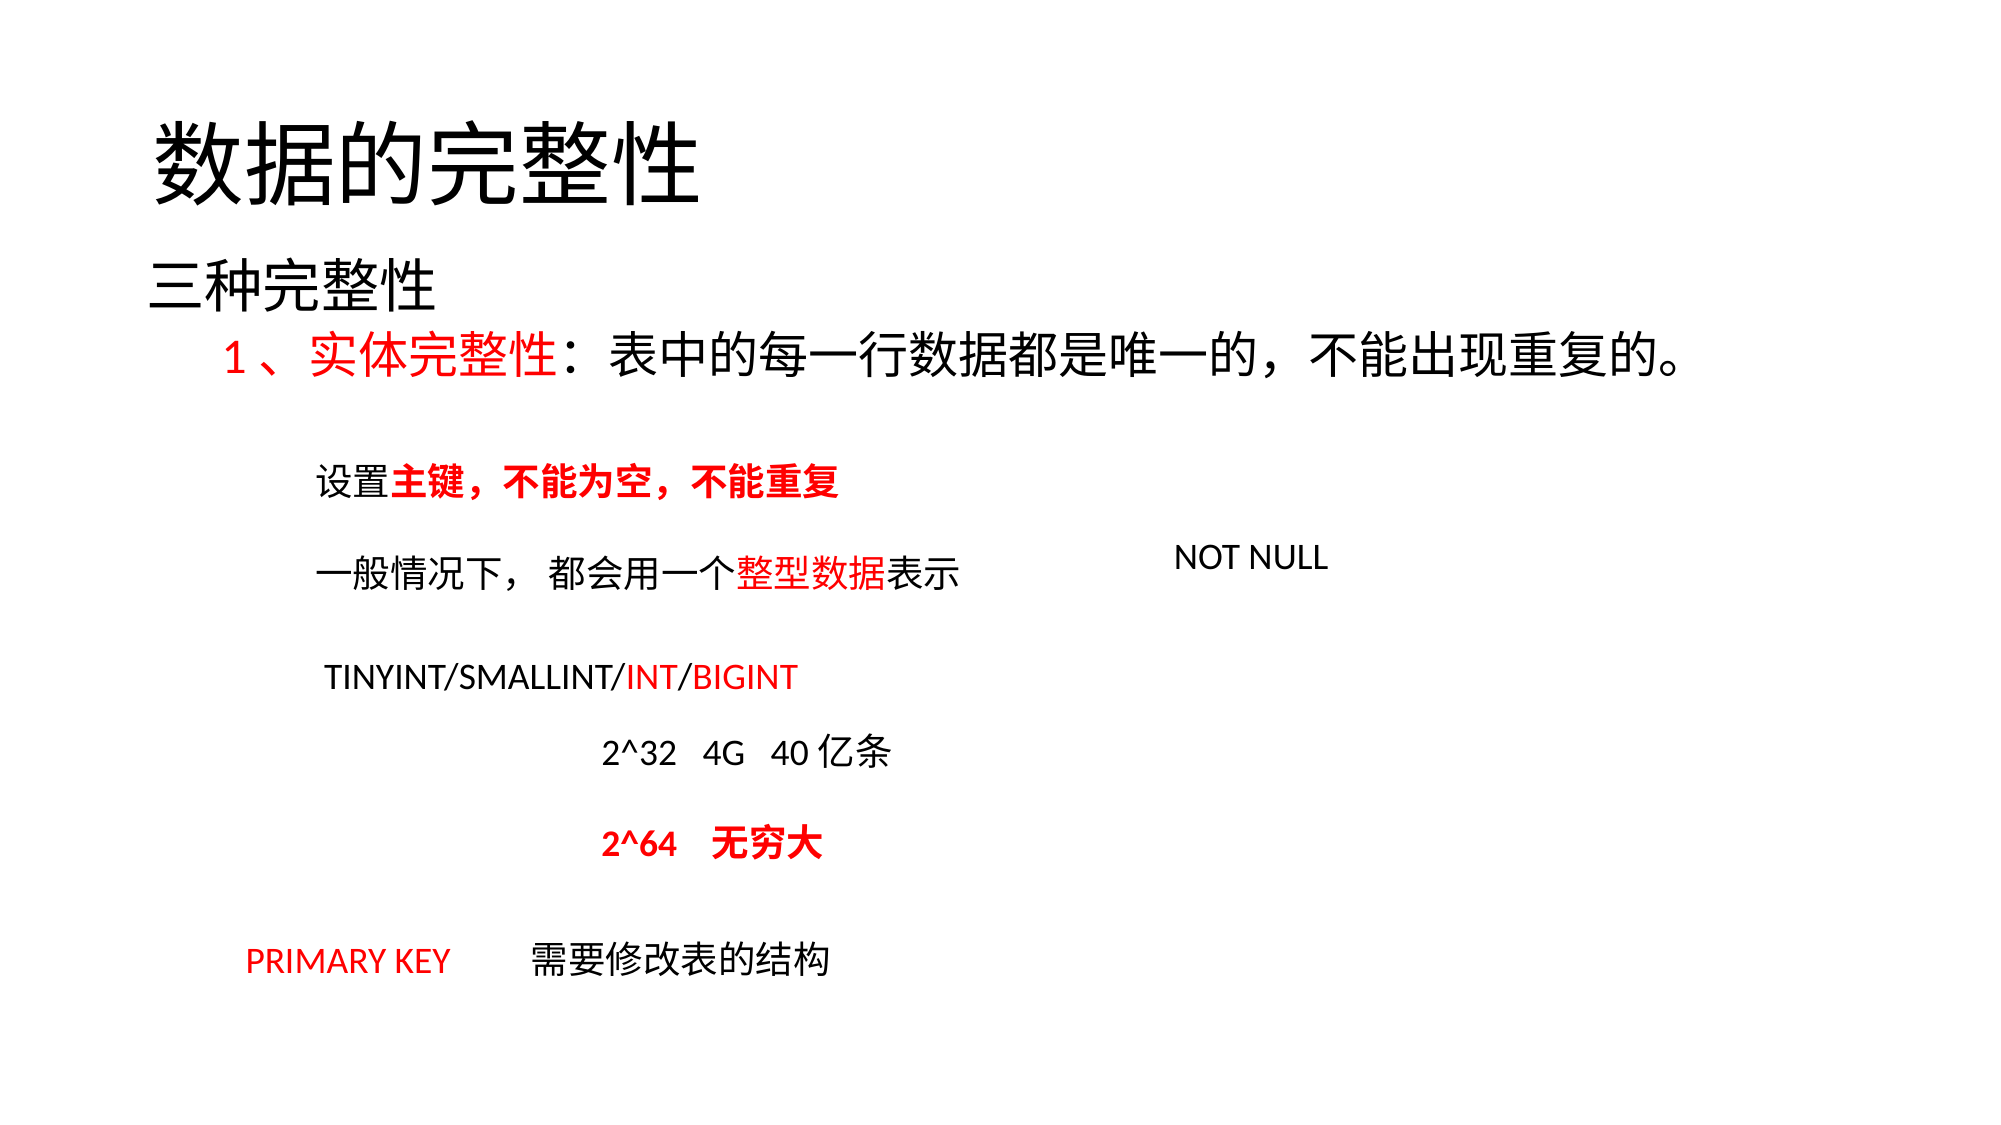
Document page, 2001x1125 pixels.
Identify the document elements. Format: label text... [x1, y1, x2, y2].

text_box 一般情况下， 都会用一个整型数据表示 [300, 542, 1155, 602]
text_box 设置主键，不能为空，不能重复 [300, 450, 859, 511]
text_box 2^64 无穷大 [586, 811, 1057, 872]
text_box 2^32 4G 40亿条 [586, 720, 1082, 781]
title 数据的完整性 [137, 59, 1863, 249]
text_box 需要修改表的结构 [516, 928, 1082, 989]
text_box PRIMARY KEY [230, 928, 516, 989]
list 三种完整性 1、实体完整性：表中的每一行数据都是唯一的，不能出现重复的。 [131, 249, 1972, 964]
text_box NOT NULL [1159, 524, 1543, 585]
text_box TINYINT/SMALLINT/INT/BIGINT [309, 644, 1103, 705]
